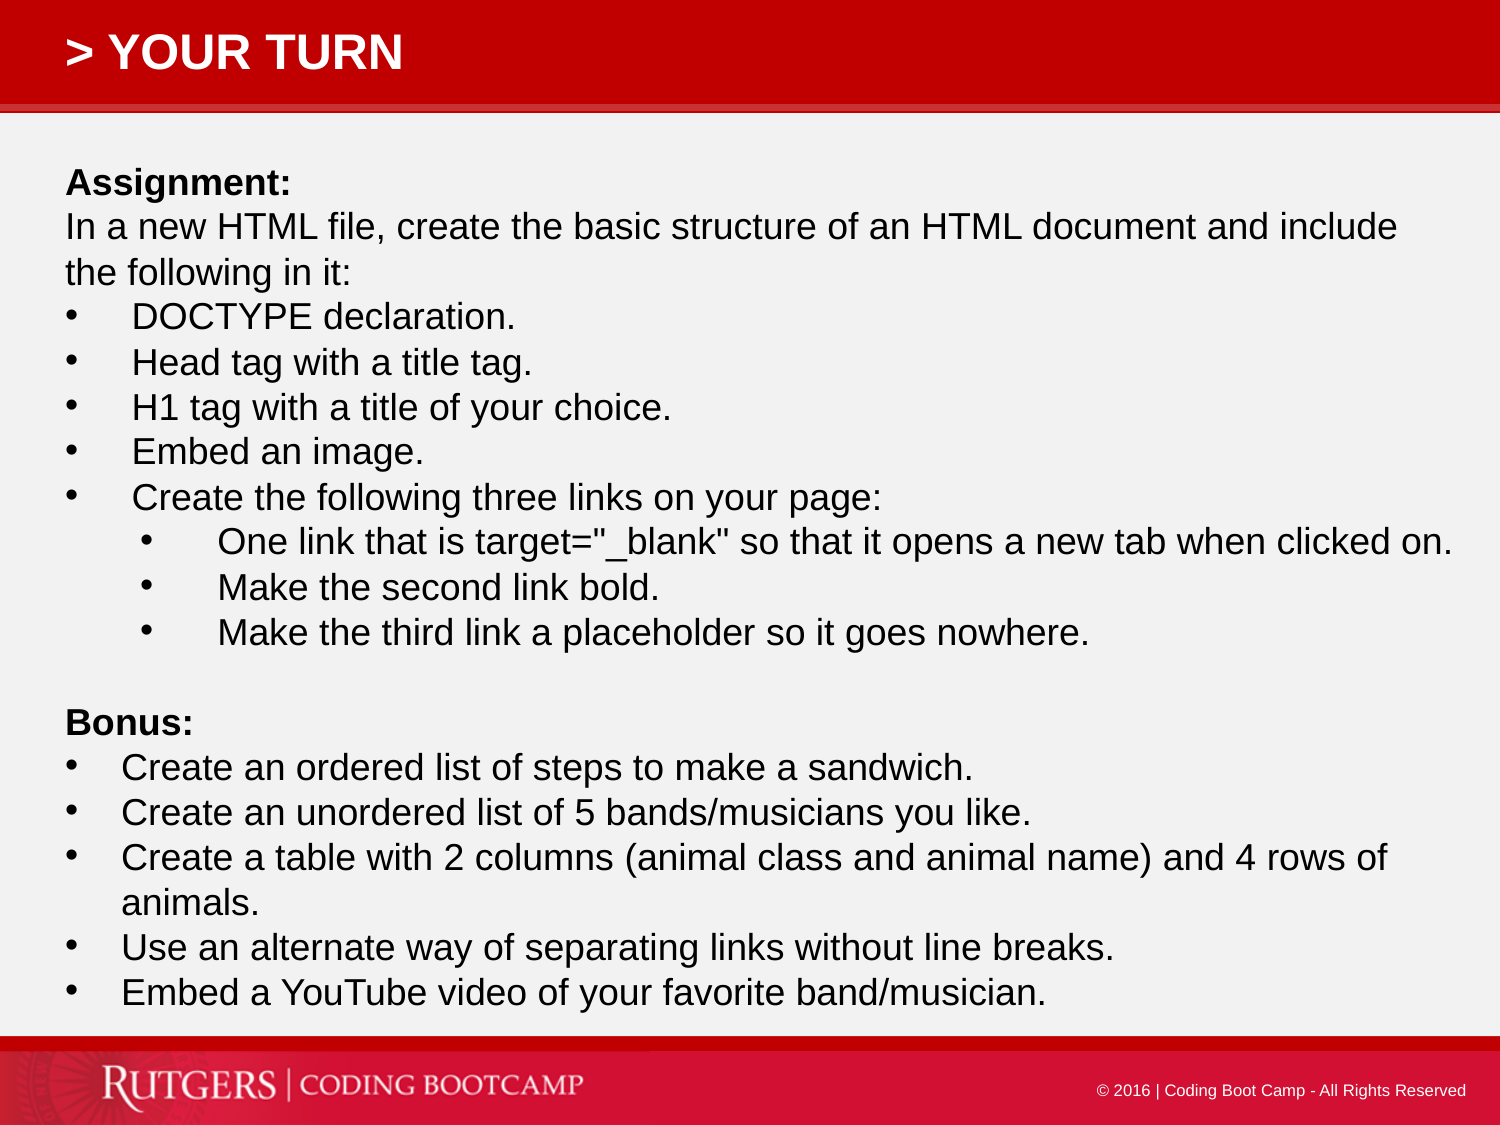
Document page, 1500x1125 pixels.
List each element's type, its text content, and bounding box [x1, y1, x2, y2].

text_box Assignment: In a new HTML file, create the basic structure of an HTML document and include the following in it: DOCTYPE declaration. Head tag with a title tag. H1 tag with a title of your choice. Embed an image. Create the following three links on your page: One link that is target="_blank" so that it opens a new tab when clicked on. Make the second link bold. Make the third link a placeholder so it goes nowhere. Bonus: Create an ordered list of steps to make a sandwich. Create an unordered list of 5 bands/musicians you like. Create a table with 2 columns (animal class and animal name) and 4 rows of animals. Use an alternate way of separating links without line breaks. Embed a YouTube video of your favorite band/musician. [49, 149, 1475, 1029]
picture [0, 1051, 650, 1125]
text_box [0, 113, 1500, 1037]
title > YOUR TURN [50, 0, 948, 108]
